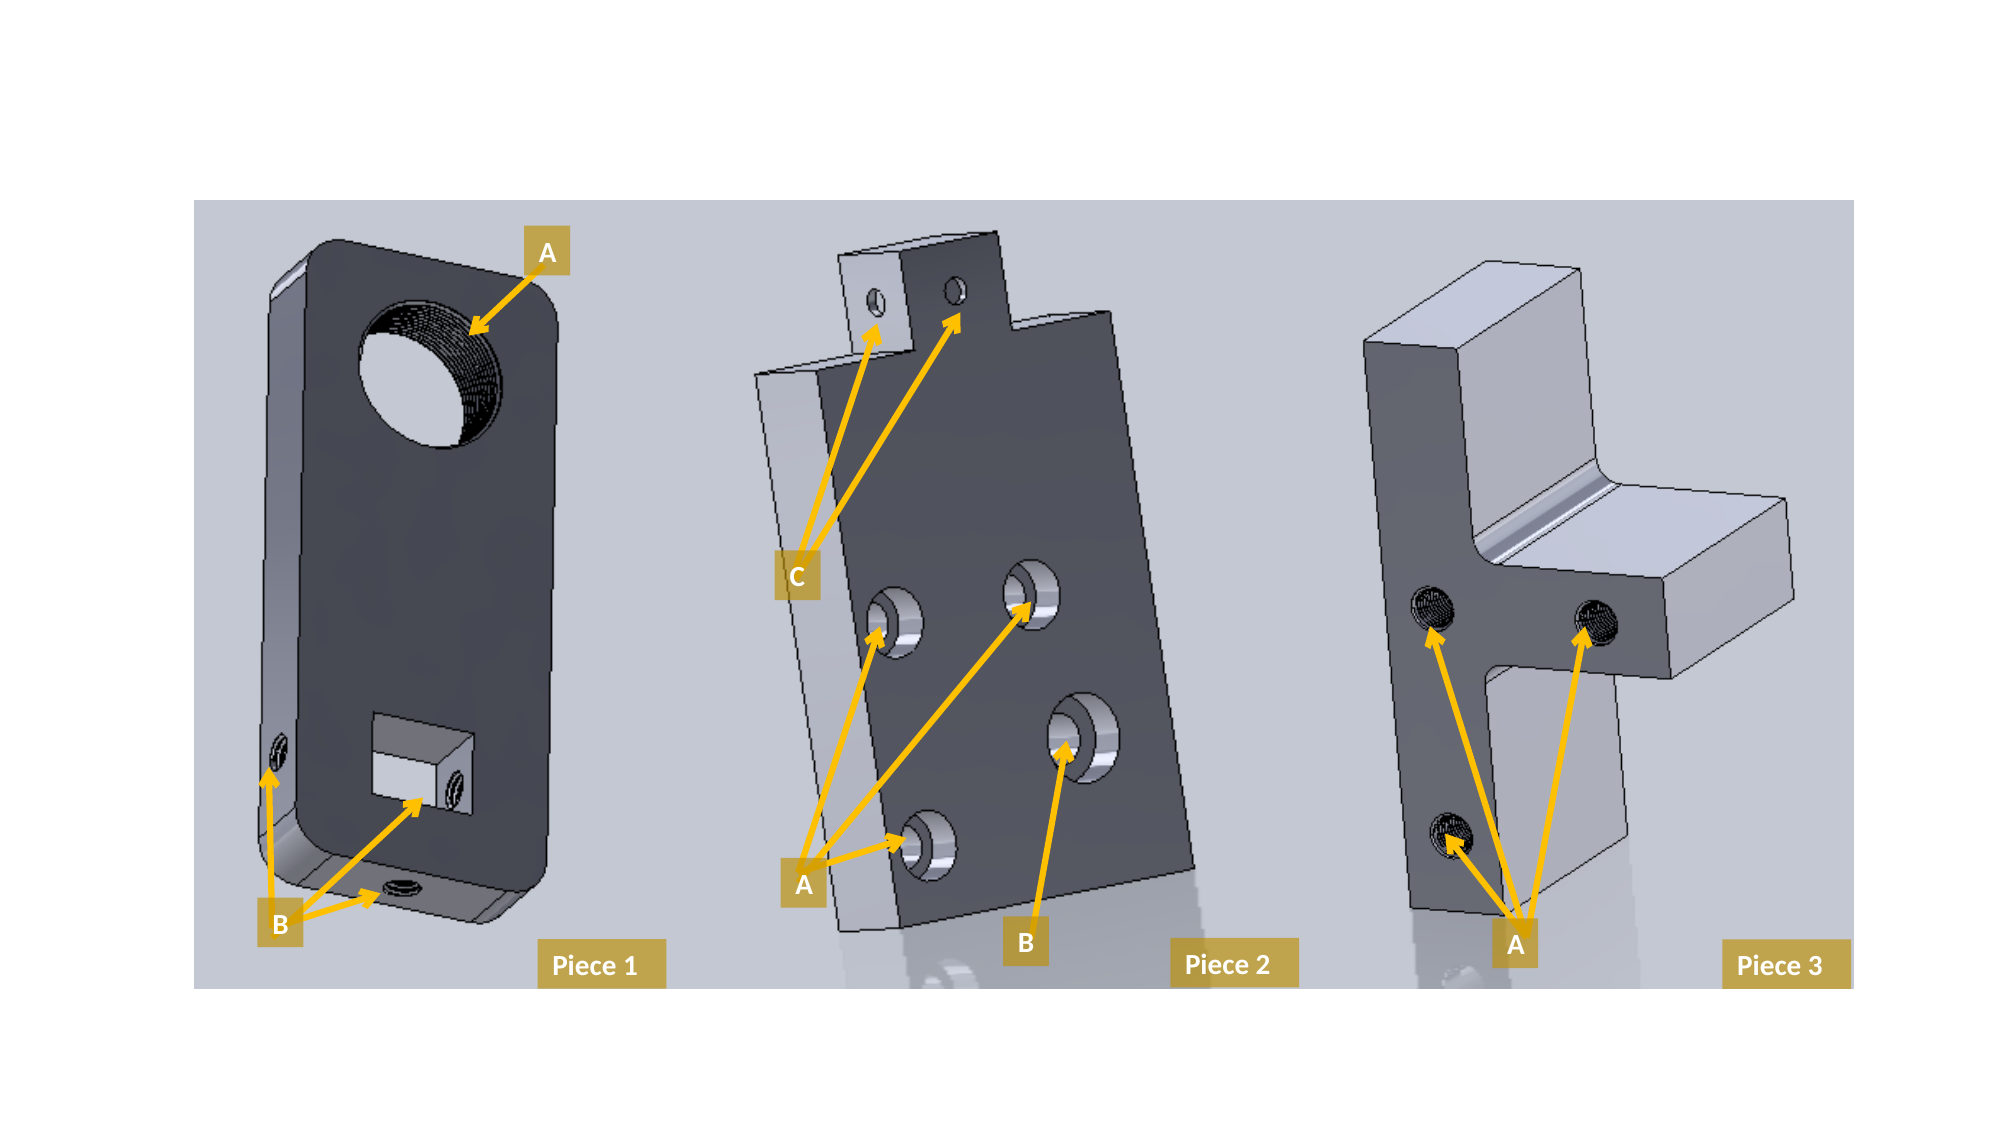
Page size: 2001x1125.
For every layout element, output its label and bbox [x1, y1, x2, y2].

picture [194, 200, 1854, 990]
text_box [1527, 626, 1586, 938]
text_box [795, 312, 961, 580]
text_box [1429, 626, 1527, 938]
text_box [468, 264, 544, 336]
text_box [272, 797, 424, 938]
text_box [798, 626, 880, 873]
text_box [798, 601, 1032, 883]
text_box [795, 323, 878, 570]
text_box [268, 766, 273, 929]
text_box [273, 893, 381, 928]
text_box [1031, 740, 1067, 940]
text_box [880, 837, 907, 873]
